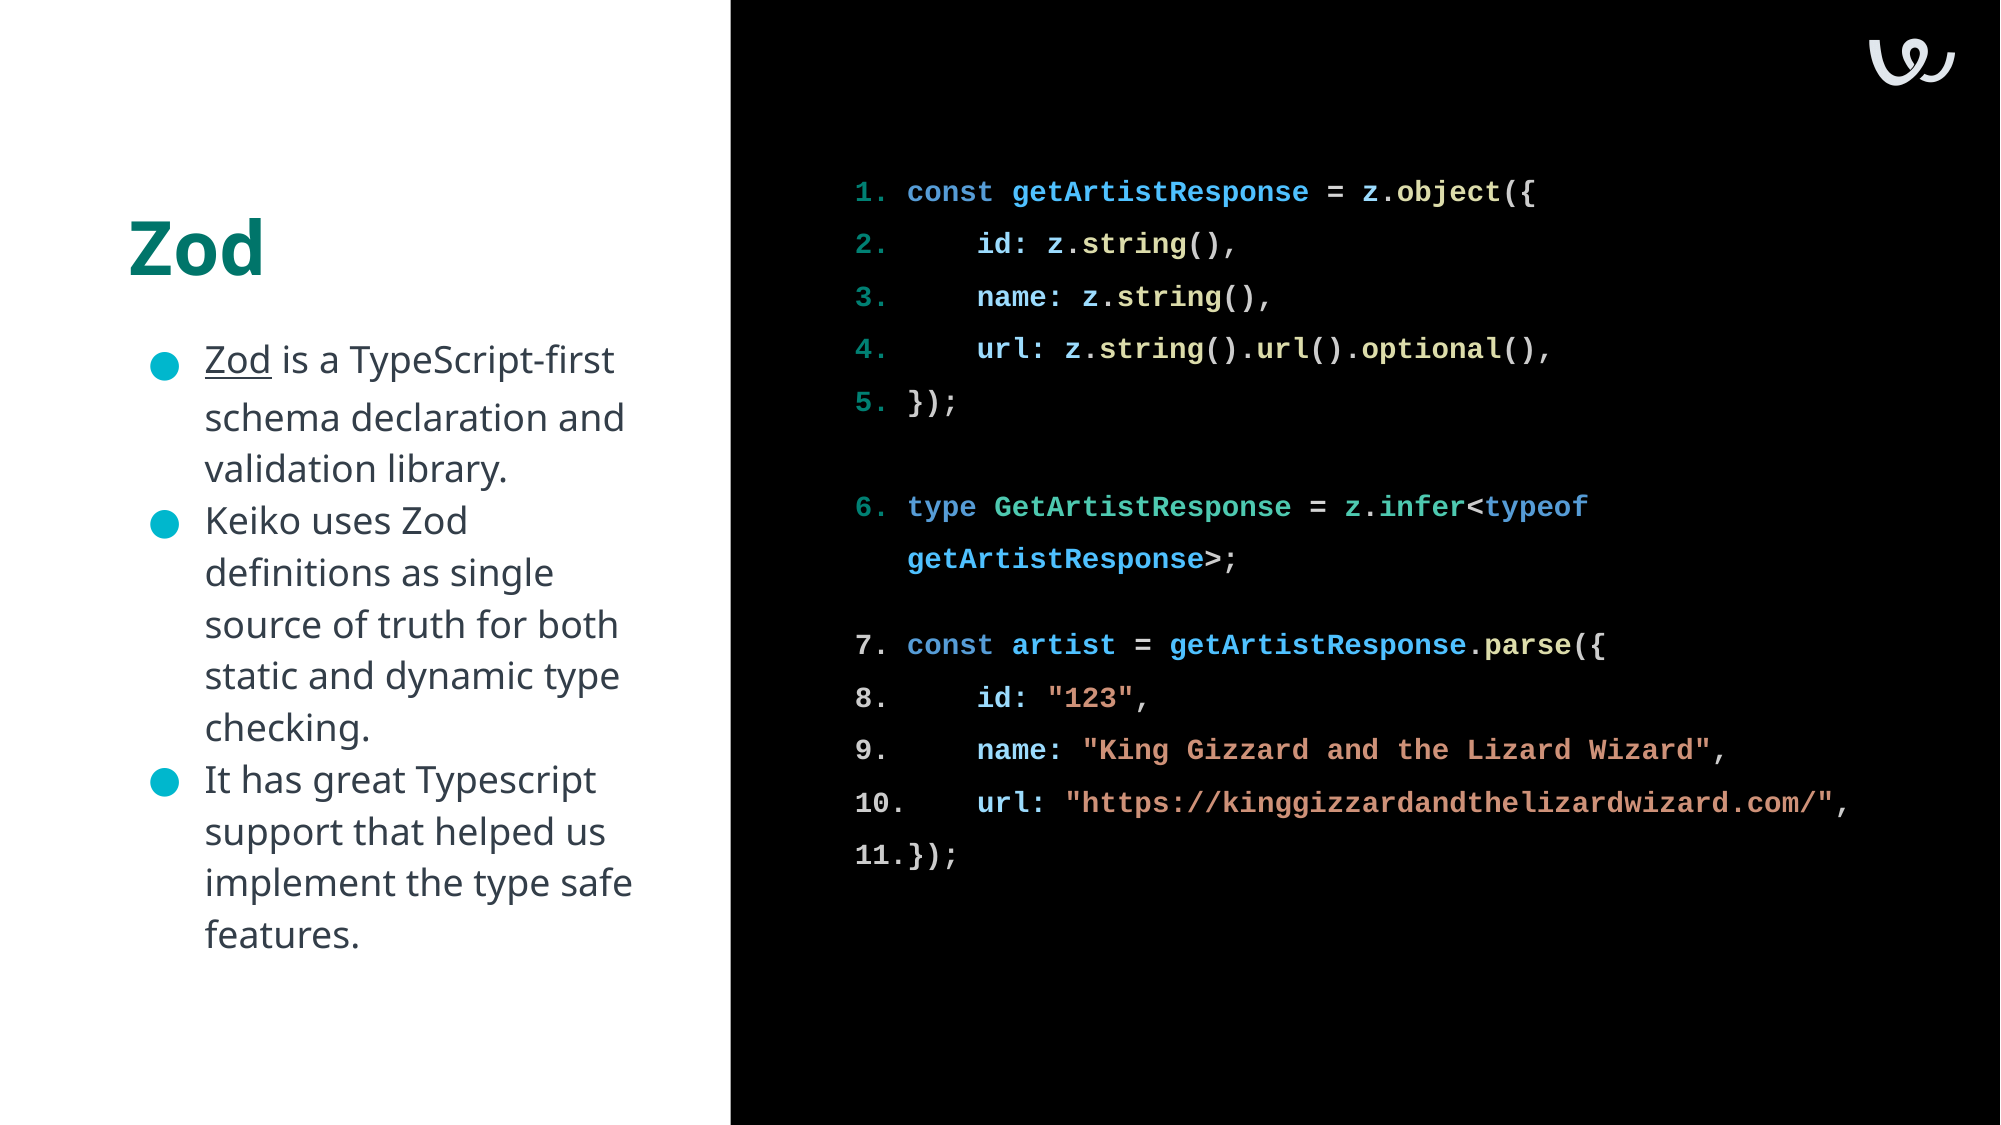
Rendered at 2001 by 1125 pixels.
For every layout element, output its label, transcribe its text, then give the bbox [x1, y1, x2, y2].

list const getArtistResponse = z.object({ id: z.string(), name: z.string(), url: z.string().url().optional(), }); type GetArtistResponse = z.infer<typeof getArtistResponse>; const artist = getArtistResponse.parse({ id: "123", name: "King Gizzard and the Lizard Wizard", url: "https://kinggizzardandthelizardwizard.com/", }); [831, 90, 1907, 1035]
picture [1859, 26, 1965, 97]
subtitle Zod is a TypeScript-first schema declaration and validation library. Keiko uses Zod definitions as single source of truth for both static and dynamic type checking. It has great Typescript support that helped us implement the type safe features. [129, 328, 663, 972]
title Zod [129, 186, 663, 291]
